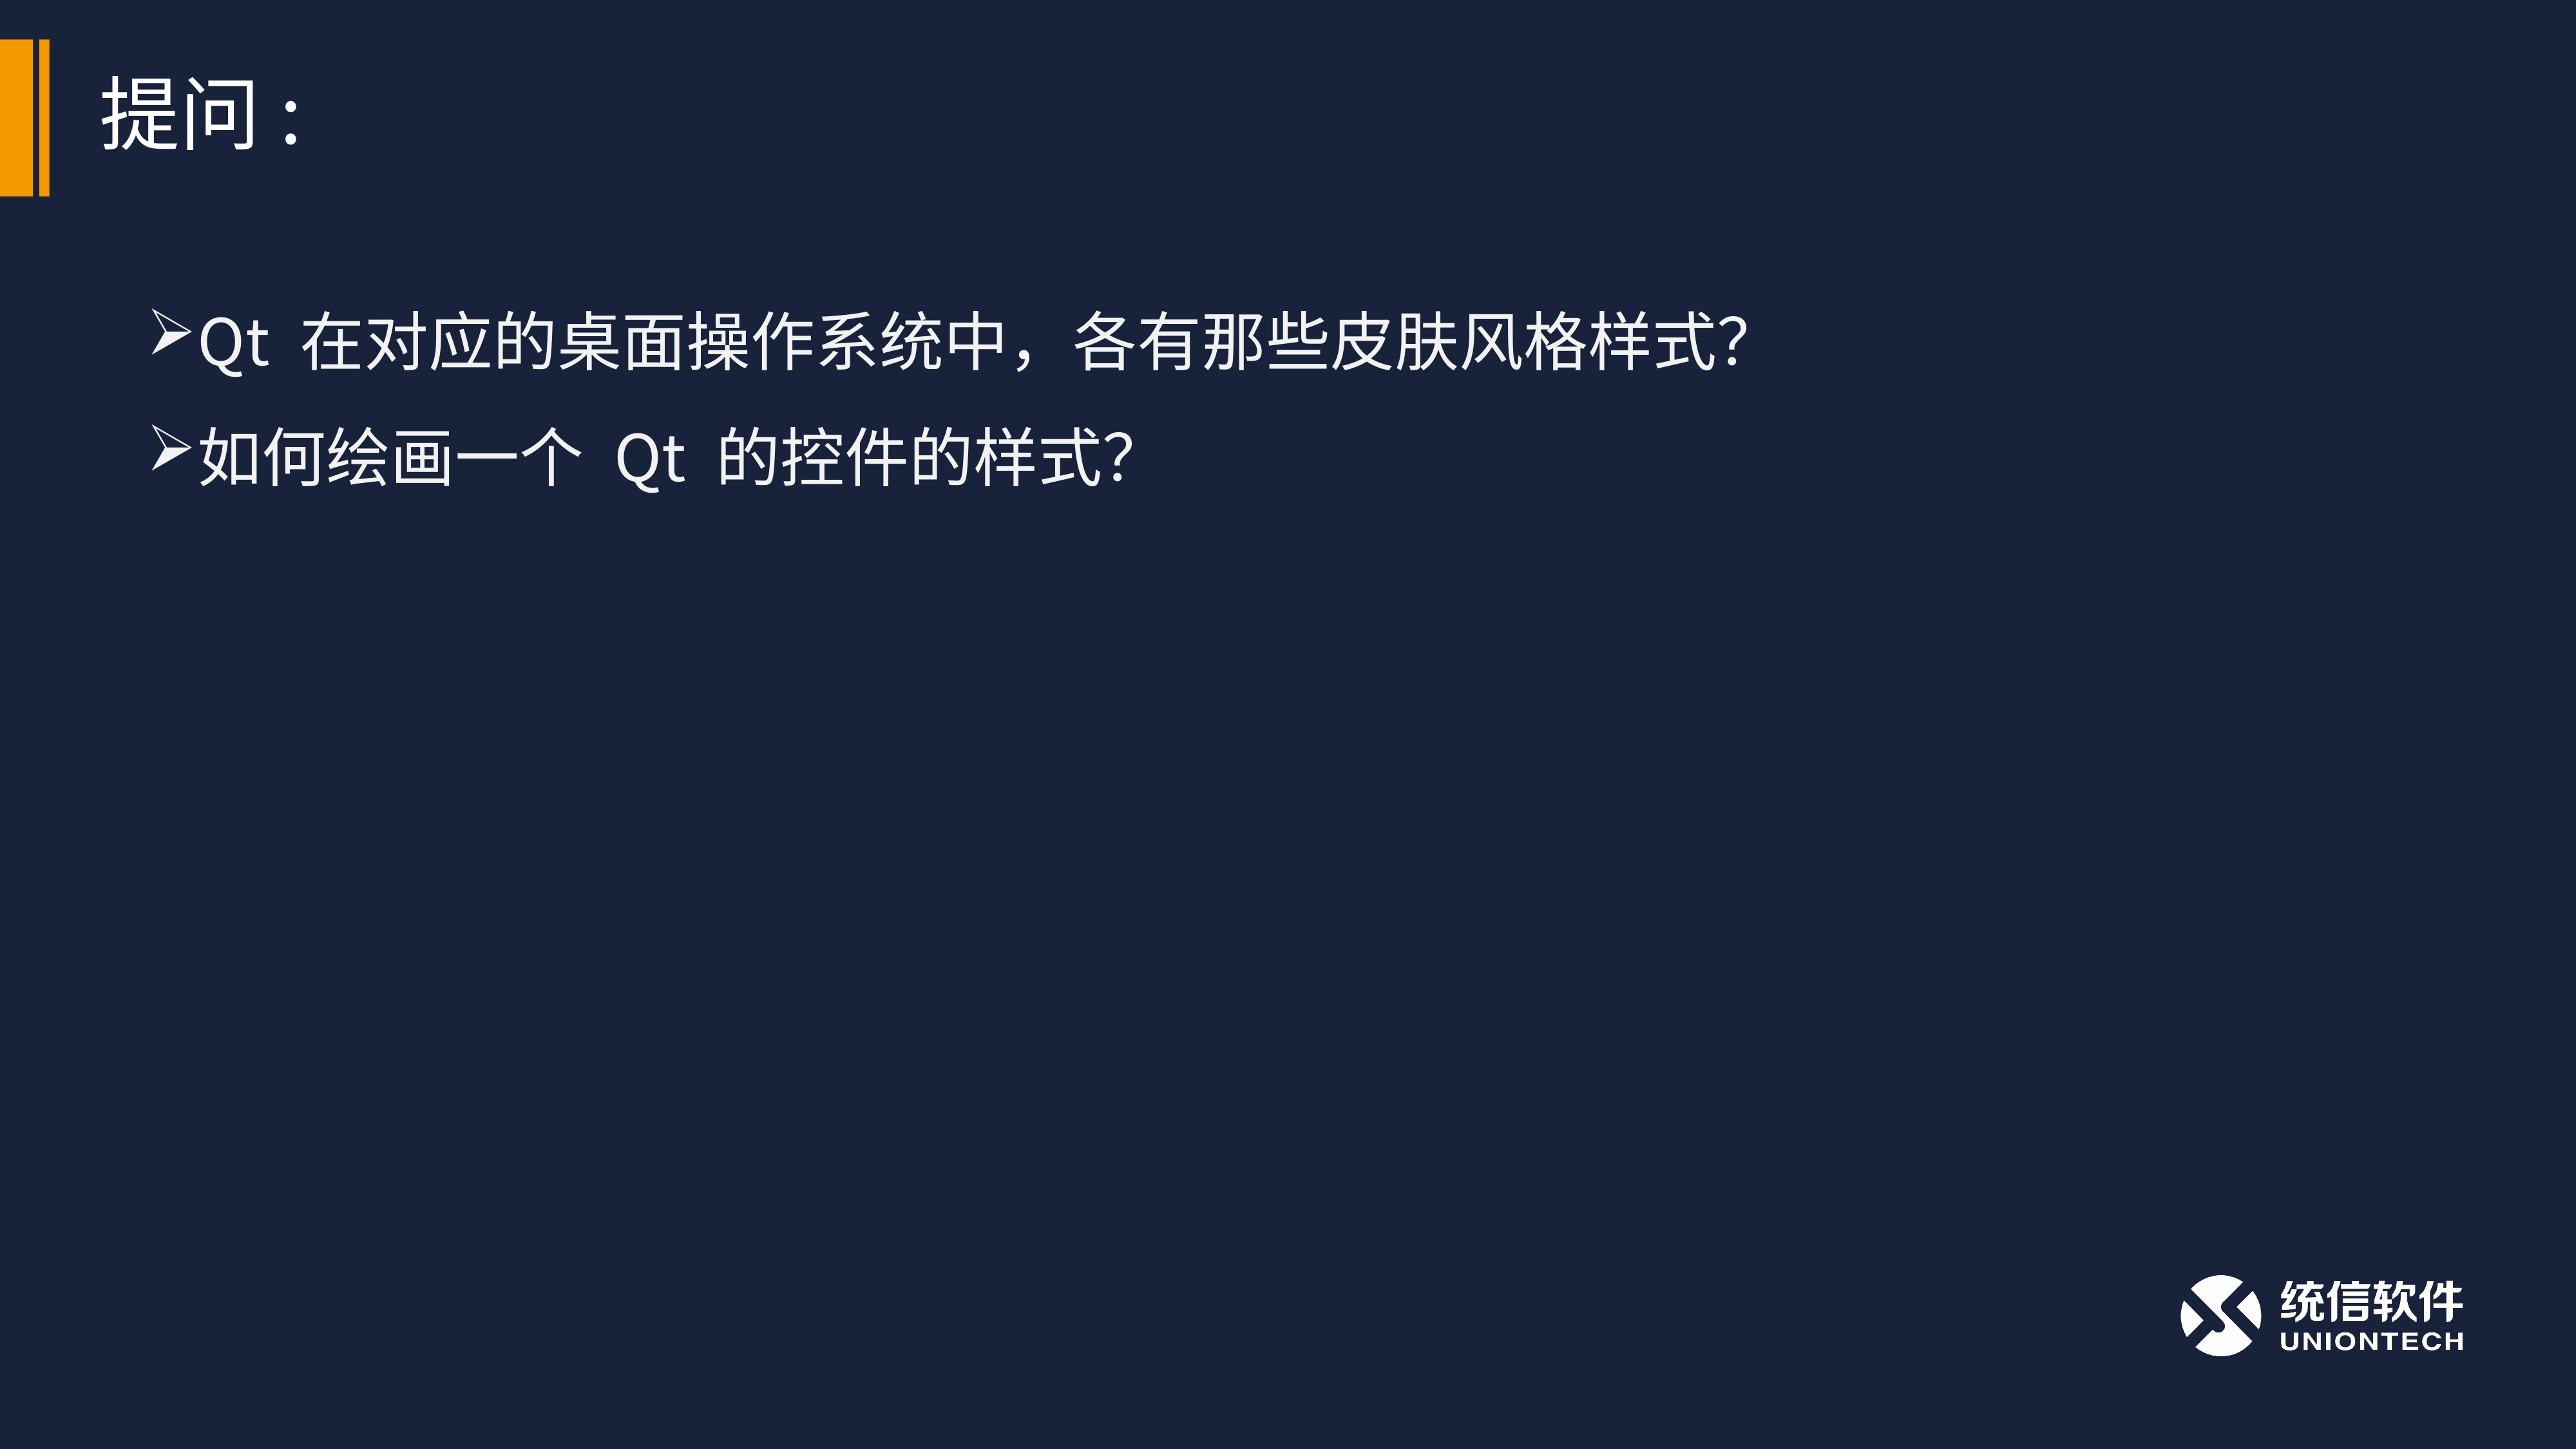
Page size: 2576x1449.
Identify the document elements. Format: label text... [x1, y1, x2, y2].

picture [2180, 1275, 2463, 1356]
list Qt 在对应的桌面操作系统中，各有那些皮肤风格样式？ 如何绘画一个 Qt 的控件的样式？ [137, 258, 2399, 1225]
title 提问: [90, 39, 2313, 197]
